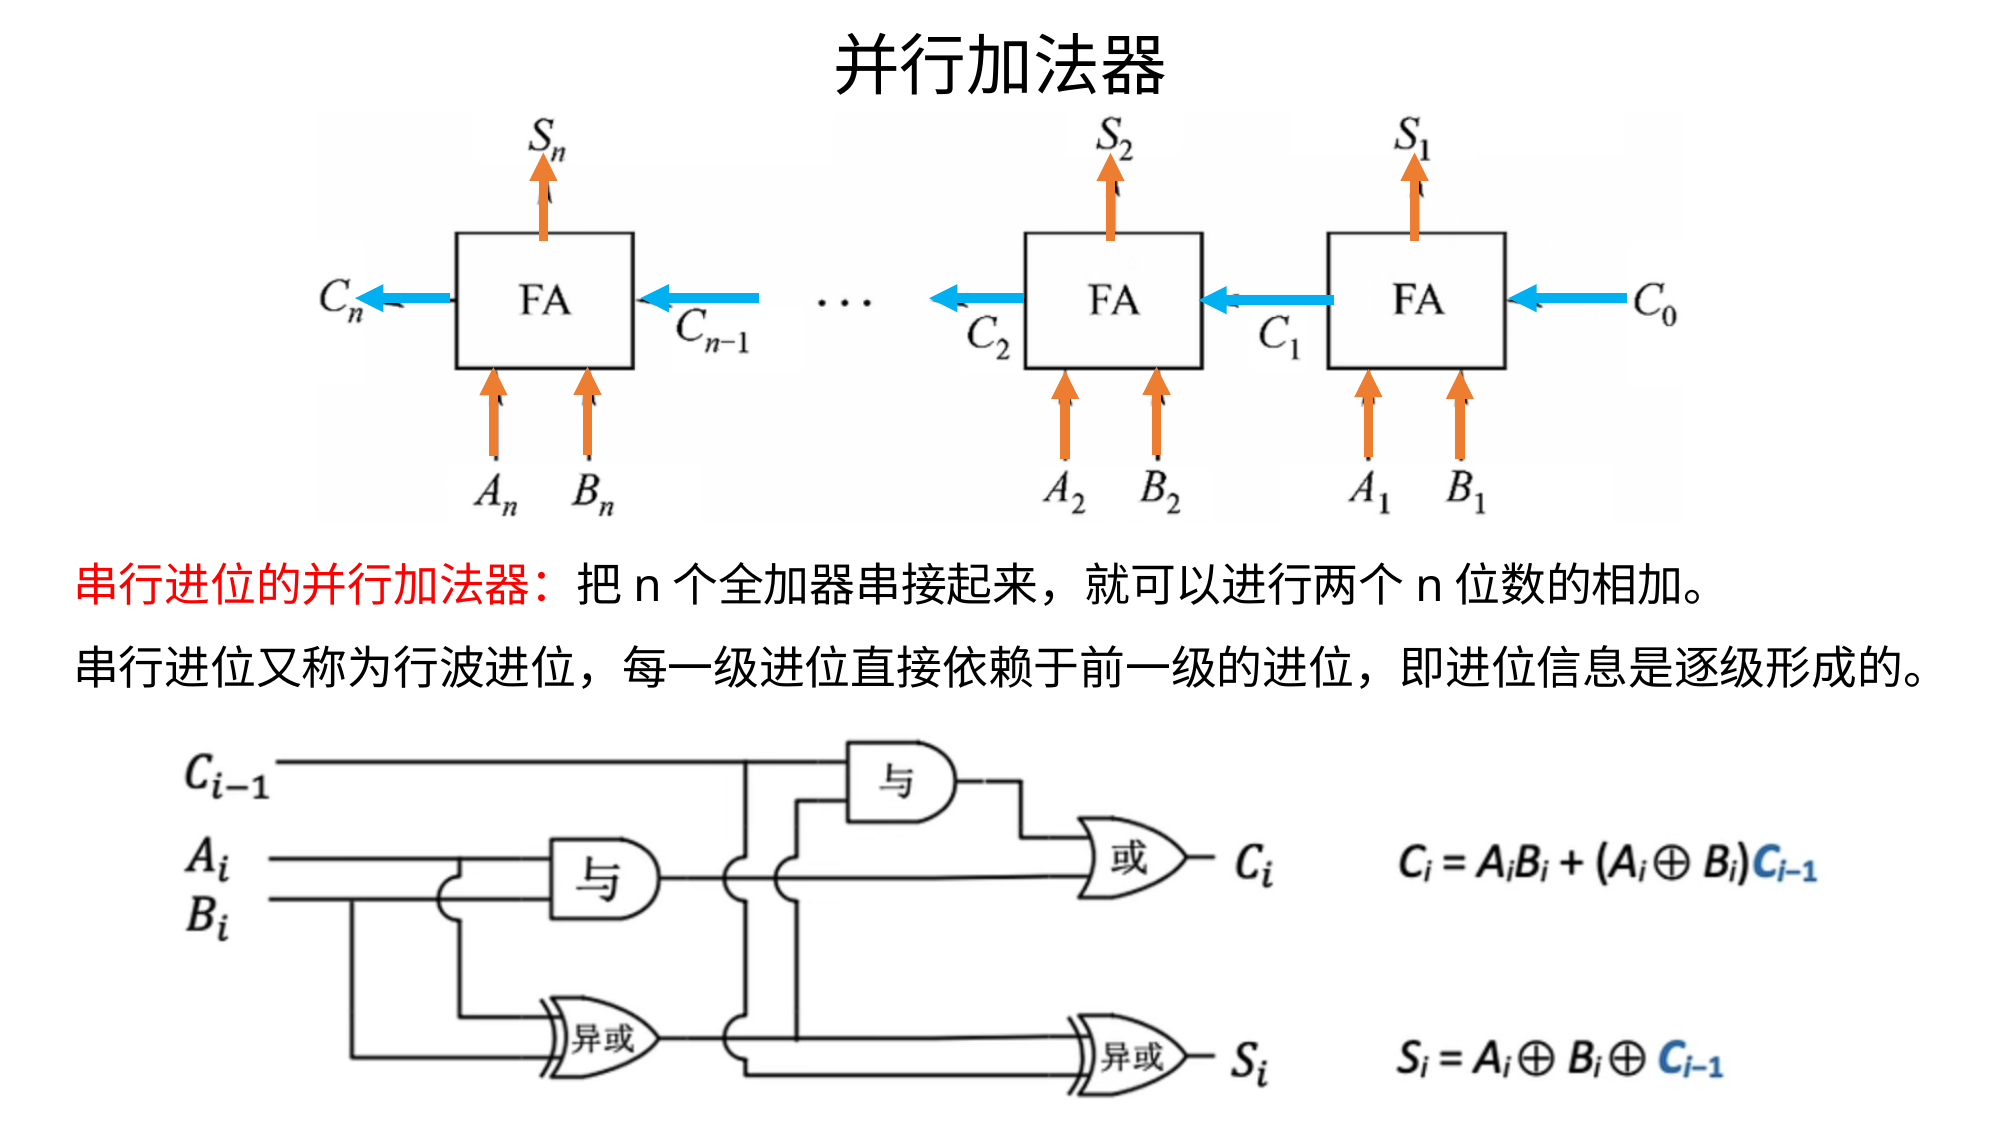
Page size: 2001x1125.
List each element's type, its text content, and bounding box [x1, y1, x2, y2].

text_box 串行进位的并行加法器：把n个全加器串接起来，就可以进行两个n位数的相加。 串行进位又称为行波进位，每一级进位直接依赖于前一级的进位，即进位信息是逐级形成的。 [58, 521, 1942, 701]
text_box 并行加法器 [595, 15, 1405, 111]
picture [316, 111, 1684, 522]
picture [169, 734, 1831, 1108]
